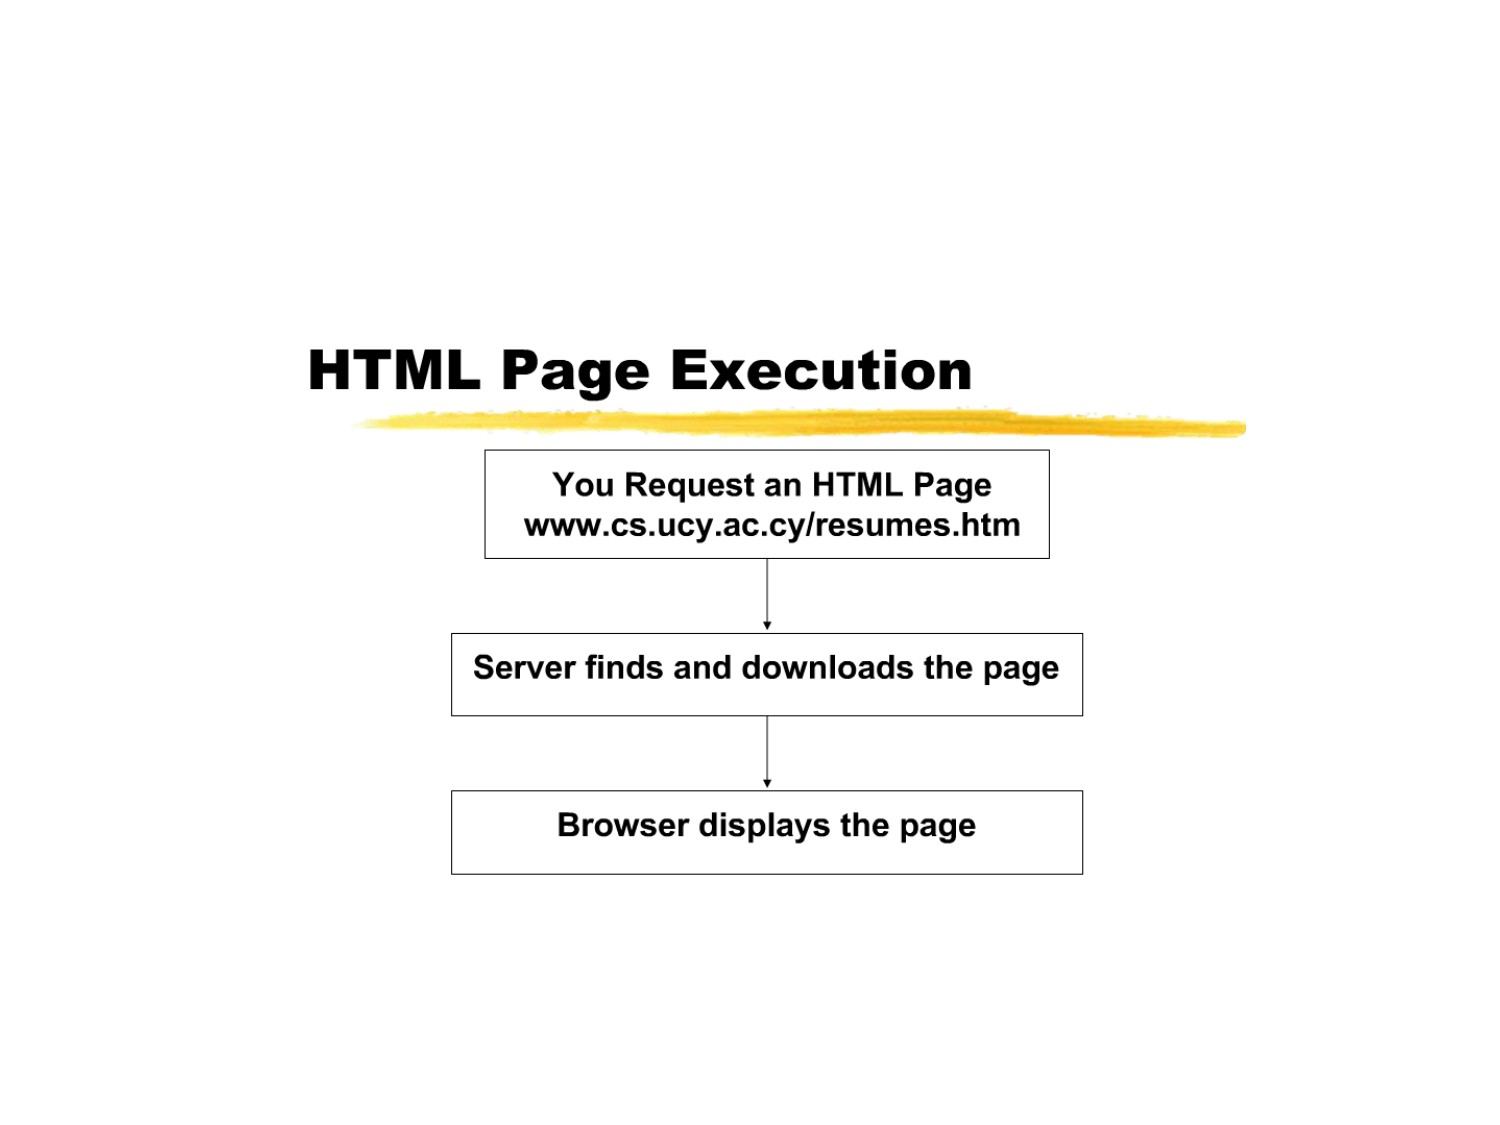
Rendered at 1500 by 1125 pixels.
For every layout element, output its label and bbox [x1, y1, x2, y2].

list [254, 262, 1246, 1006]
